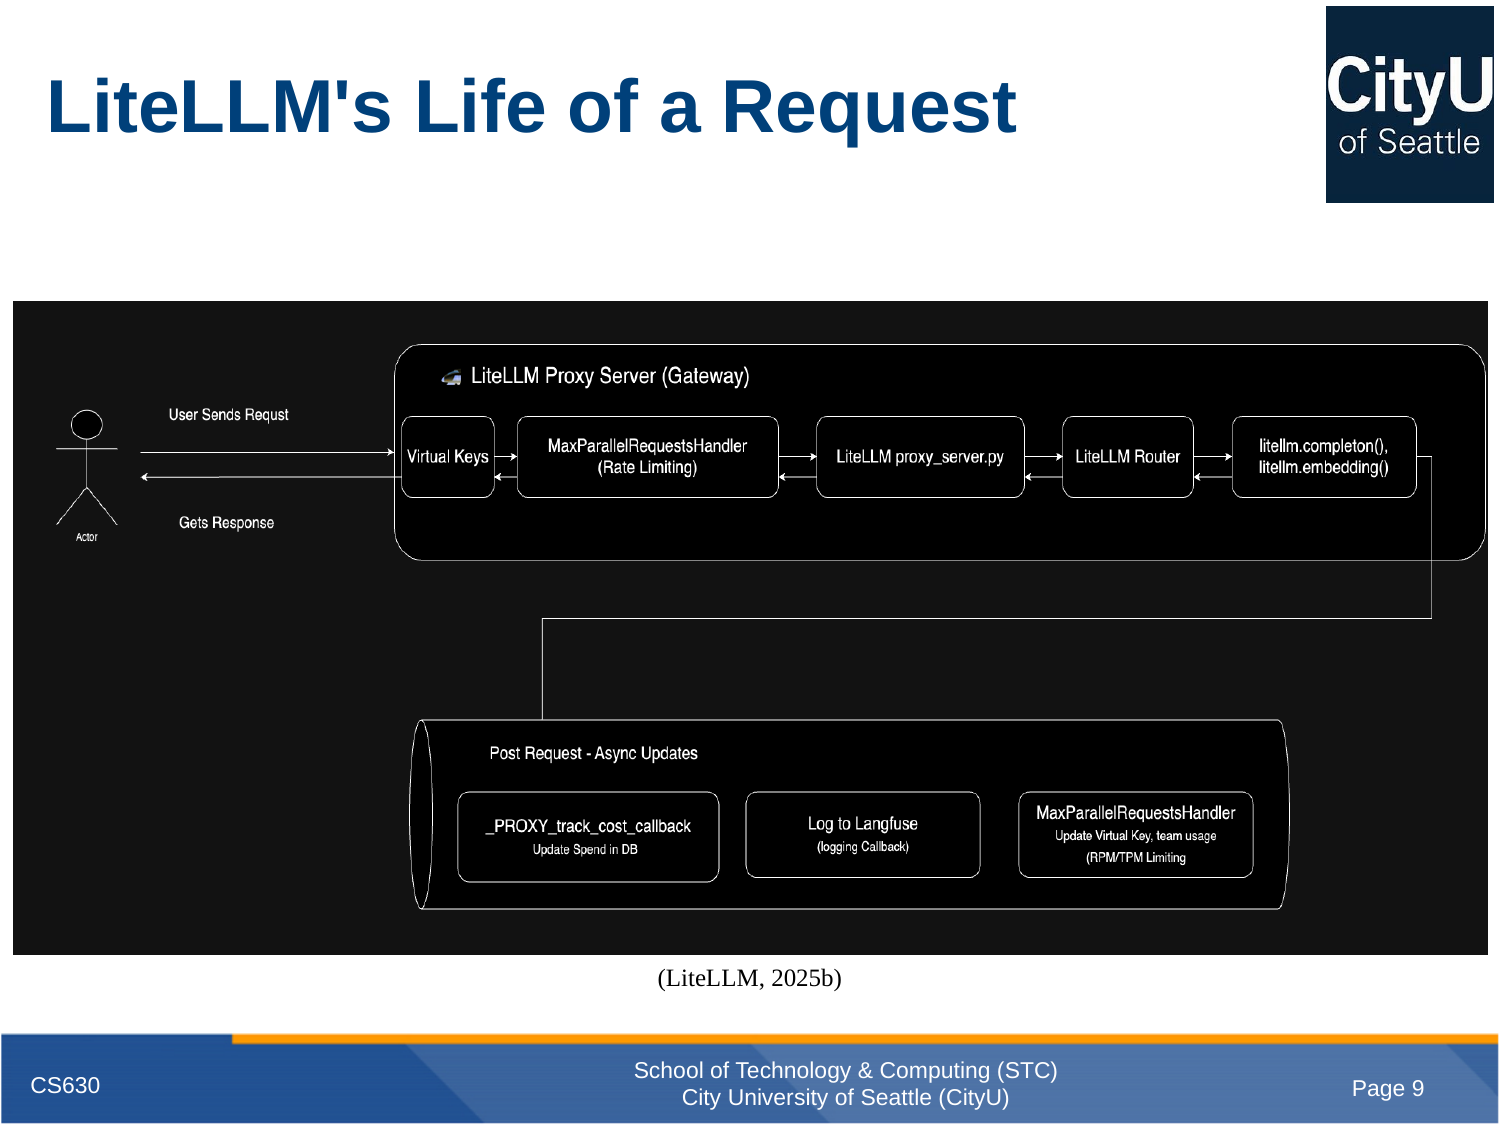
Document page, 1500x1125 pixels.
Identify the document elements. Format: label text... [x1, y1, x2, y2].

picture [0, 1032, 1500, 1125]
title LiteLLM's Life of a Request [31, 49, 1394, 213]
picture [1326, 6, 1494, 203]
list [13, 300, 1488, 955]
text_box (LiteLLM, 2025b) [524, 963, 975, 1000]
